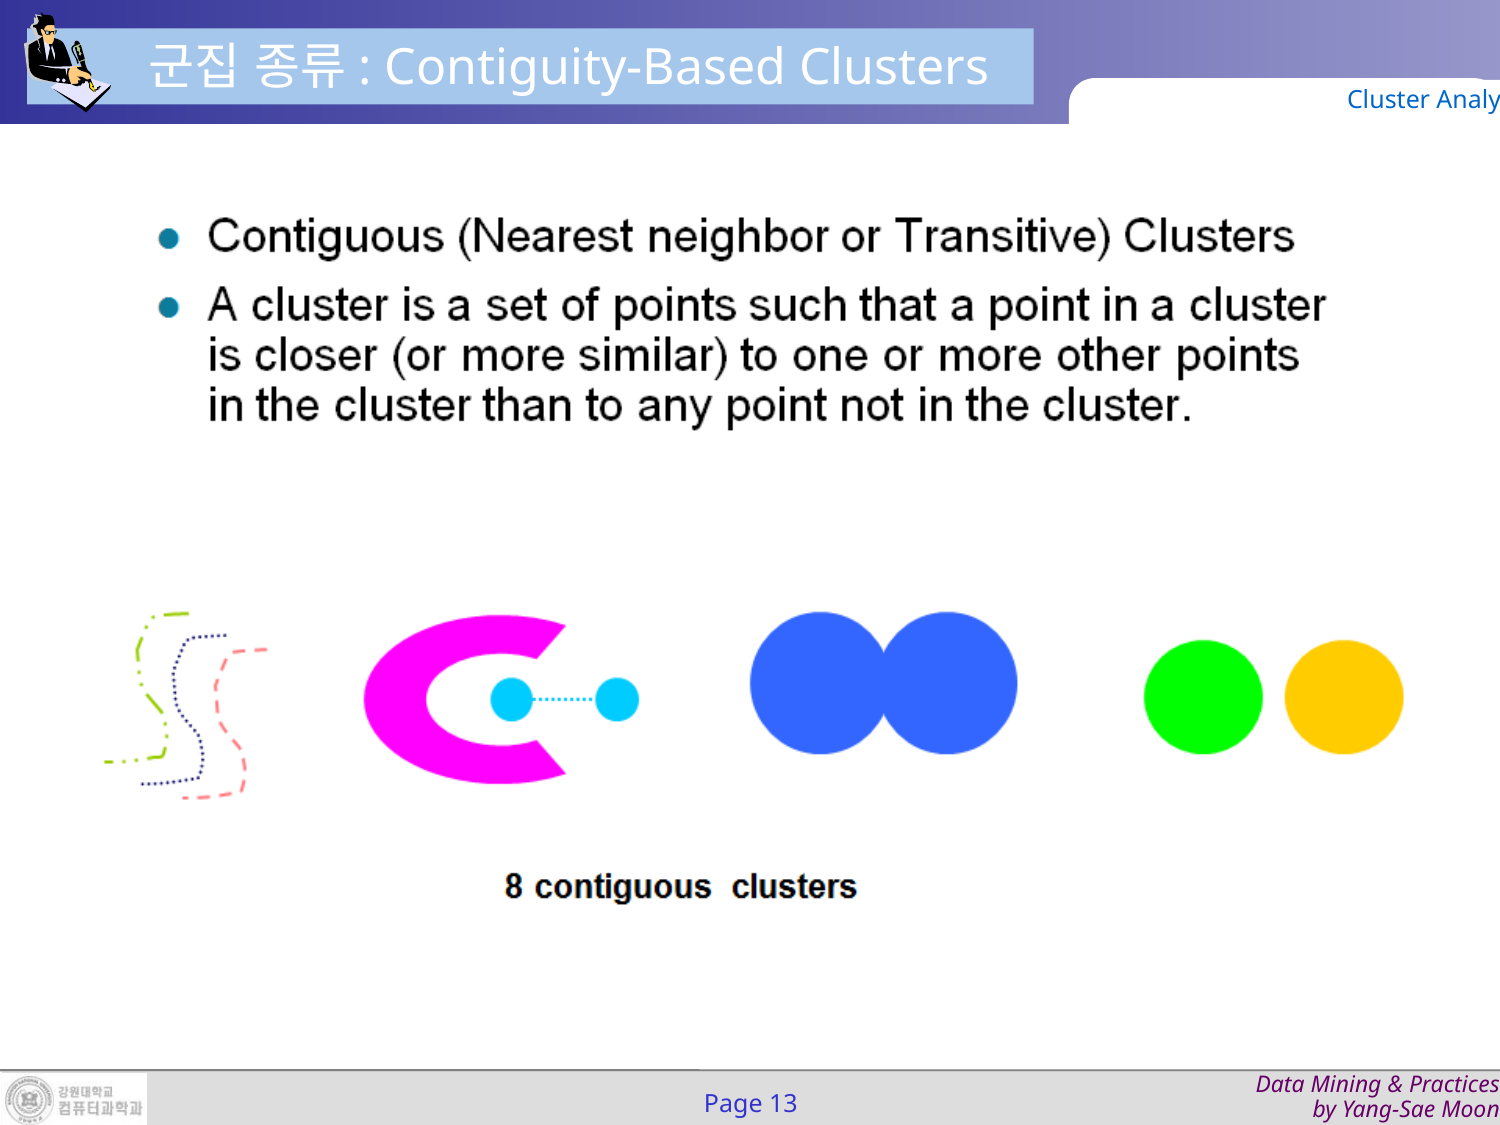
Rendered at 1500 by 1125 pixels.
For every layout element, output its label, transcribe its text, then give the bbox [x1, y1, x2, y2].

picture [2, 1073, 147, 1125]
picture [78, 199, 1422, 926]
slide_number Page 13 [682, 1079, 819, 1124]
text_box 군집 종류: Contiguity-Based Clusters [133, 26, 1093, 102]
text_box Cluster Analysis [1245, 78, 1500, 120]
